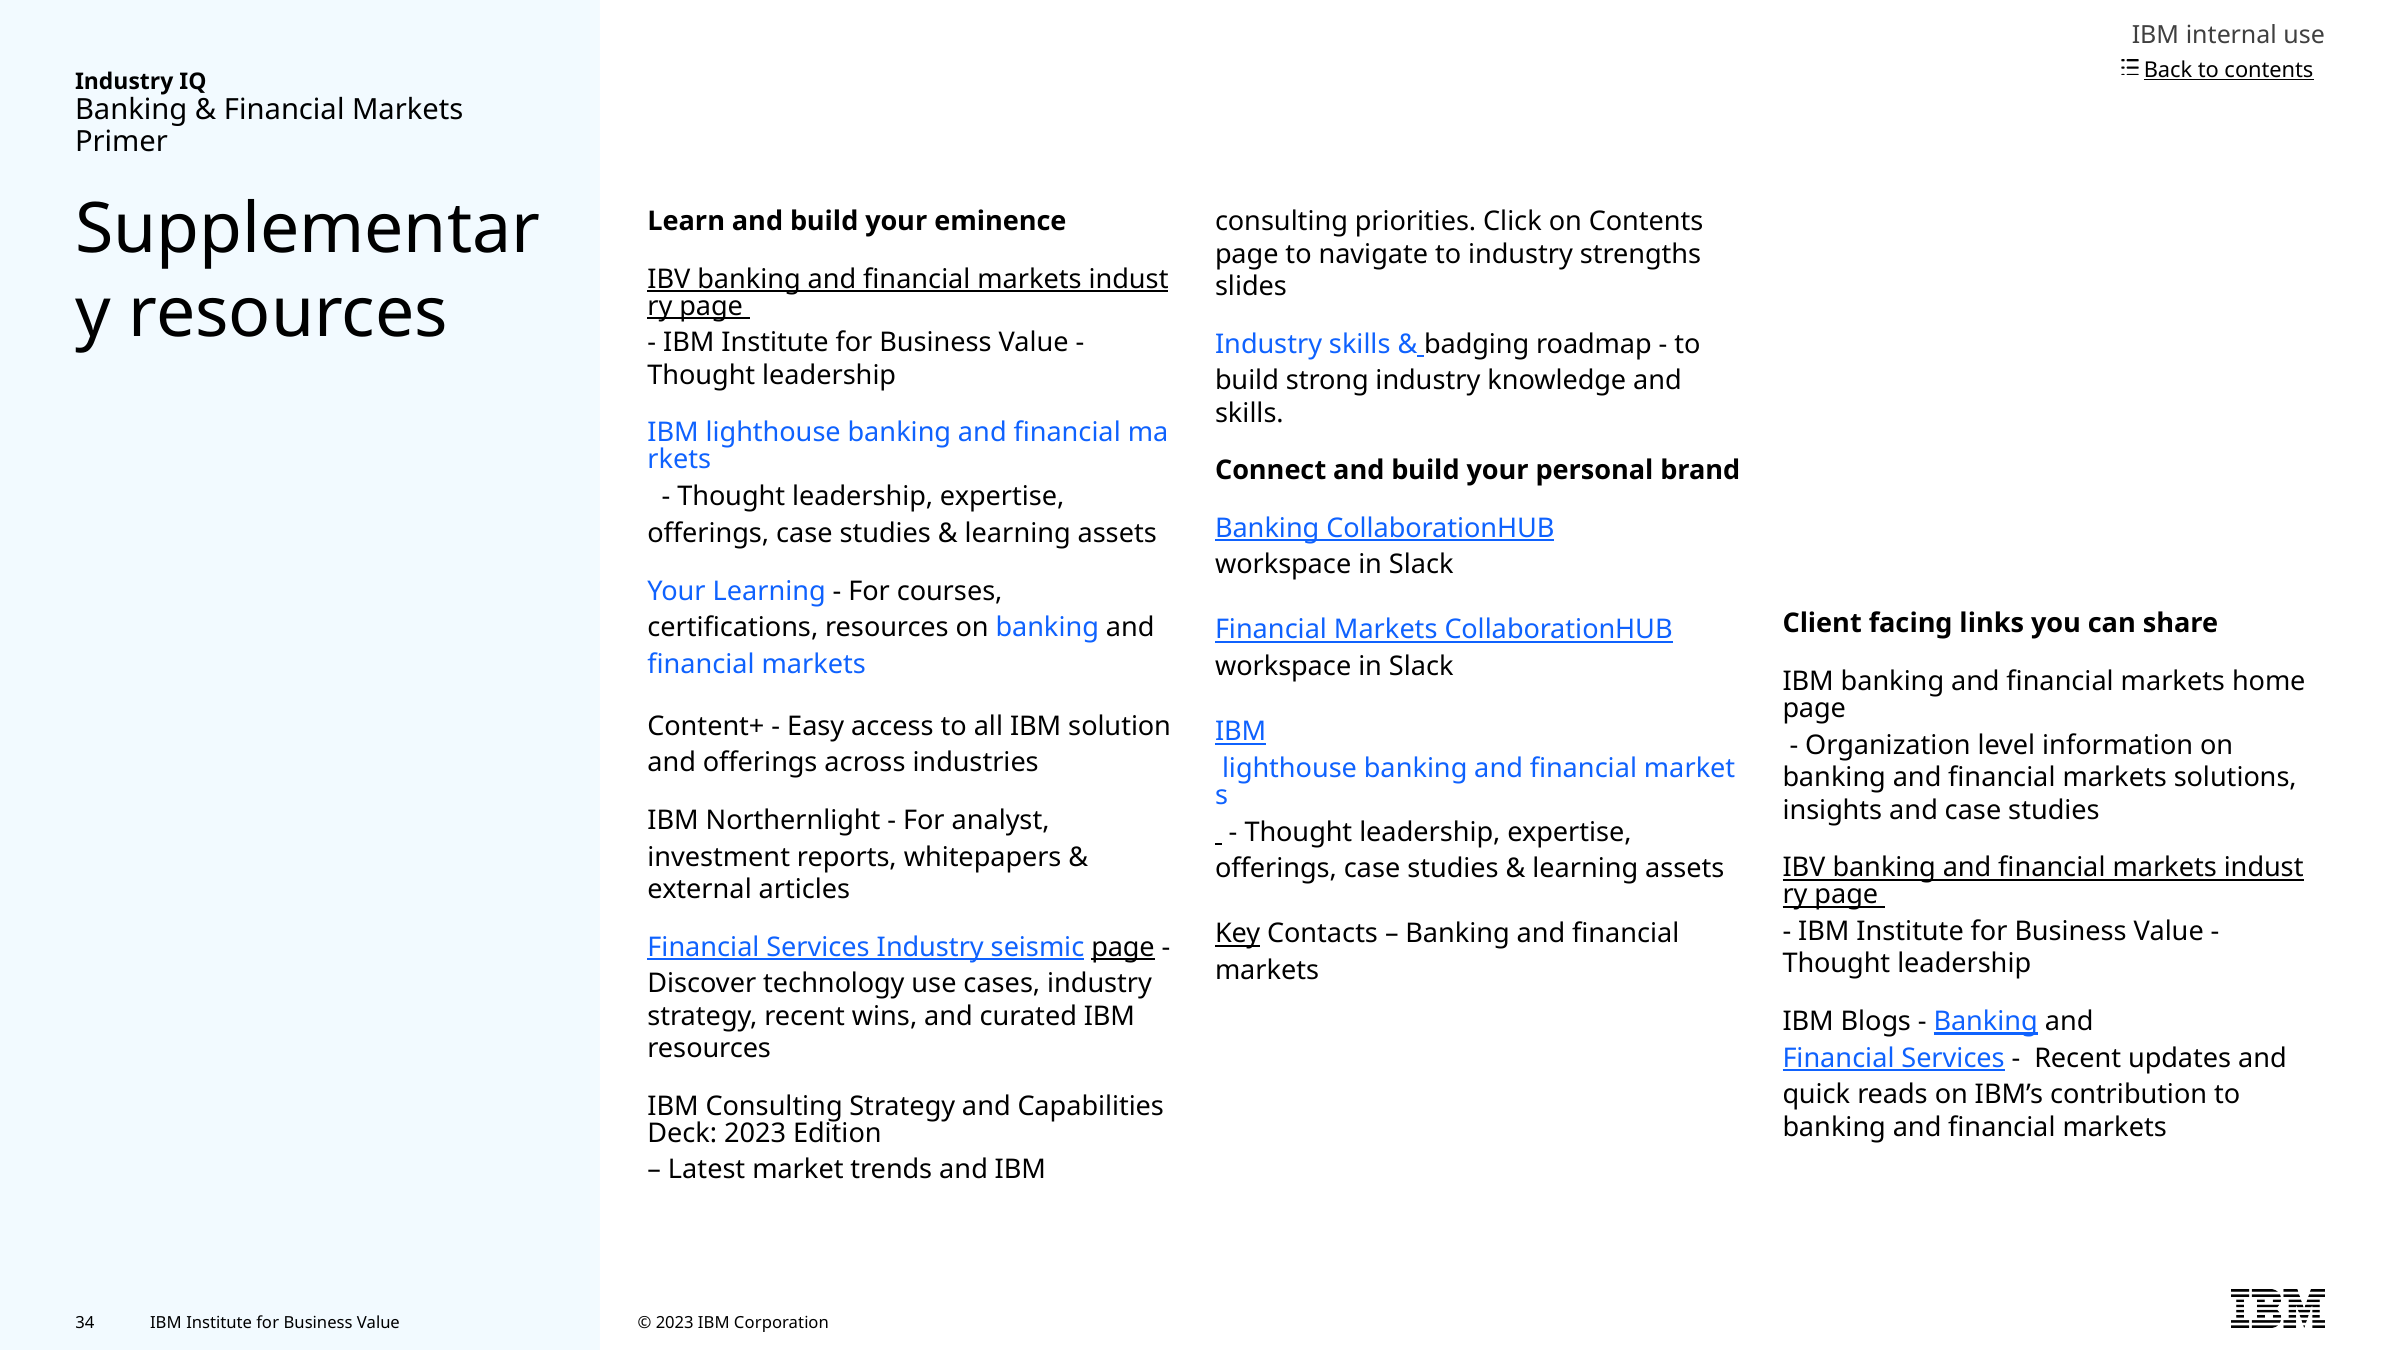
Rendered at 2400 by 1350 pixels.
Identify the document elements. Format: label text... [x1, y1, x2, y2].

text_box Supplementary resources [74, 173, 588, 359]
picture [2231, 1289, 2325, 1328]
text_box Learn and build your eminence IBV banking and financial markets industry page - IBM Institute for Business Value - Thought leadership IBM lighthouse banking and financial markets - Thought leadership, expertise, offerings, case studies & learning assets Your Learning - For courses, certifications, resources on banking and financial markets Content+ - Easy access to all IBM solution and offerings across industries IBM Northernlight - For analyst, investment reports, whitepapers & external articles Financial Services Industry seismic page - Discover technology use cases, industry strategy, recent wins, and curated IBM resources IBM Consulting Strategy and Capabilities Deck: 2023 Edition – Latest market trends and IBM consulting priorities. Click on Contents page to navigate to industry strengths slides Industry skills & badging roadmap - to build strong industry knowledge and skills. Connect and build your personal brand Banking CollaborationHUB workspace in Slack Financial Markets CollaborationHUB workspace in Slack IBM lighthouse banking and financial markets - Thought leadership, expertise, offerings, case studies & learning assets Key Contacts – Banking and financial markets Client facing links you can share IBM banking and financial markets homepage - Organization level information on banking and financial markets solutions, insights and case studies IBV banking and financial markets industry page - IBM Institute for Business Value - Thought leadership IBM Blogs - Banking and Financial Services - Recent updates and quick reads on IBM’s contribution to banking and financial markets [629, 194, 2326, 1232]
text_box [2121, 52, 2314, 75]
